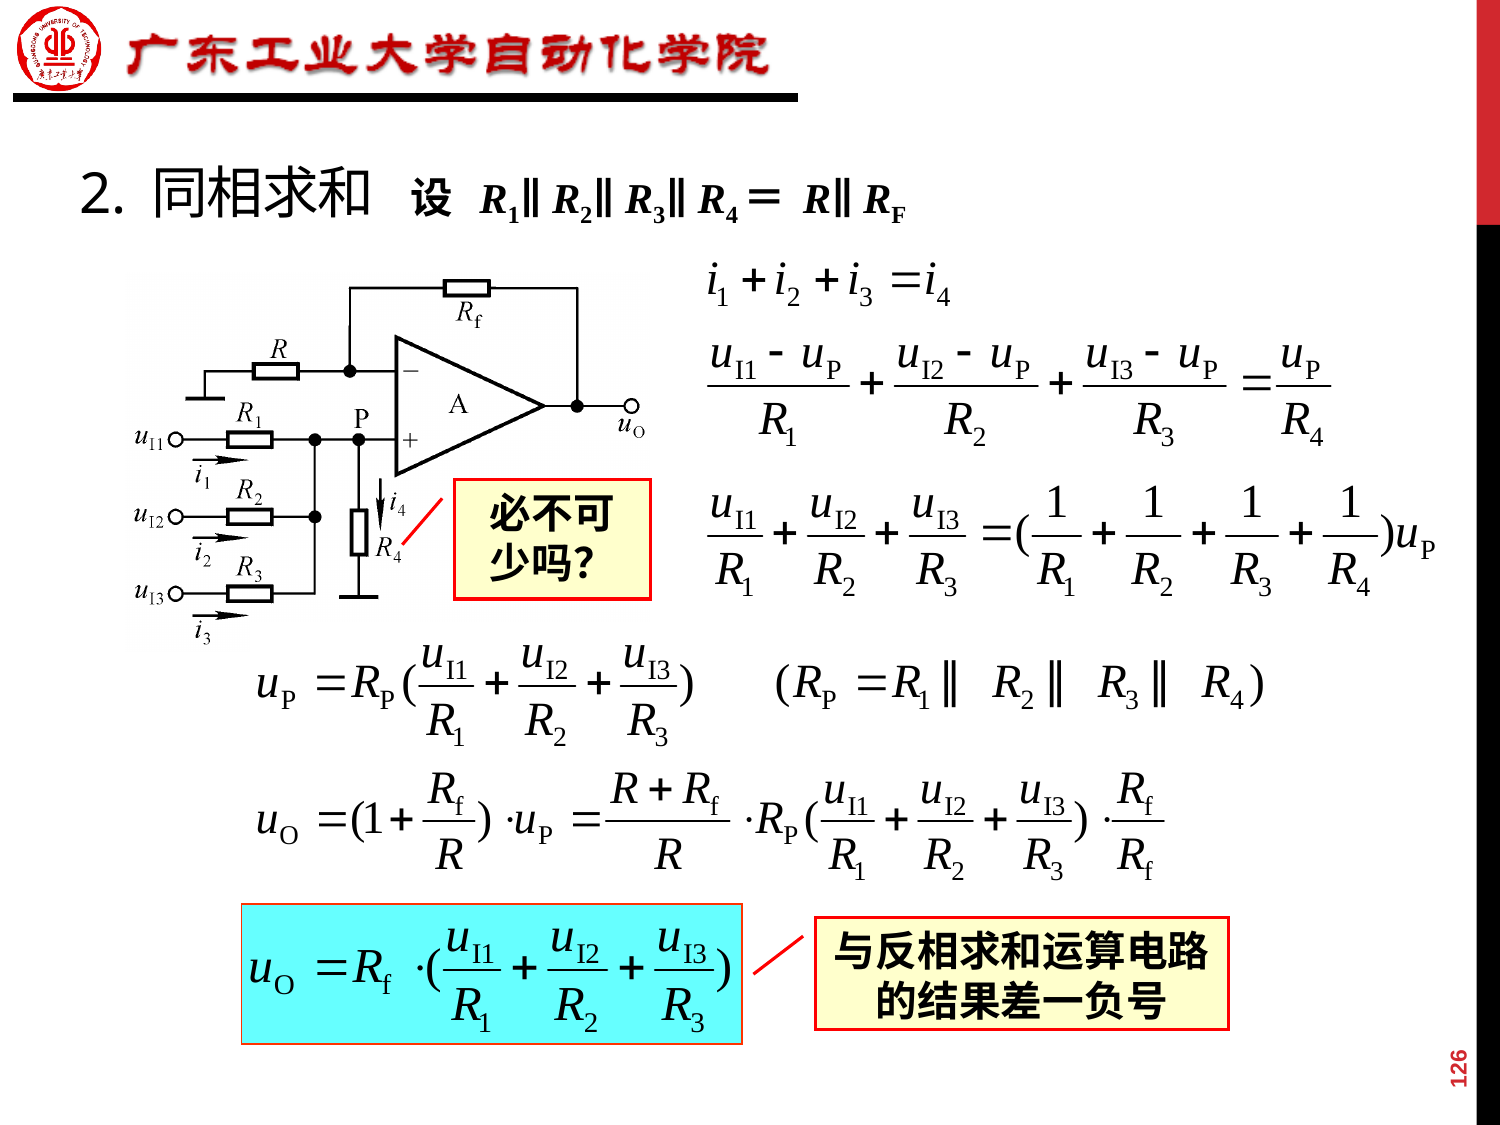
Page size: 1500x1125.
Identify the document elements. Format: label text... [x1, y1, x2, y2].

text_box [124, 271, 651, 652]
title 2. 同相求和 设 R1∥ R2∥ R3∥ R4＝ R∥ Rf [64, 148, 1442, 237]
picture [11, 0, 812, 101]
slide_number 126 [1427, 887, 1488, 1104]
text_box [699, 321, 1340, 458]
text_box 与反相求和运算电路的结果差一负号 [815, 917, 1229, 1030]
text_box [699, 246, 959, 320]
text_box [249, 621, 1275, 758]
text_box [699, 471, 1447, 608]
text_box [249, 759, 1176, 892]
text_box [241, 904, 742, 1044]
